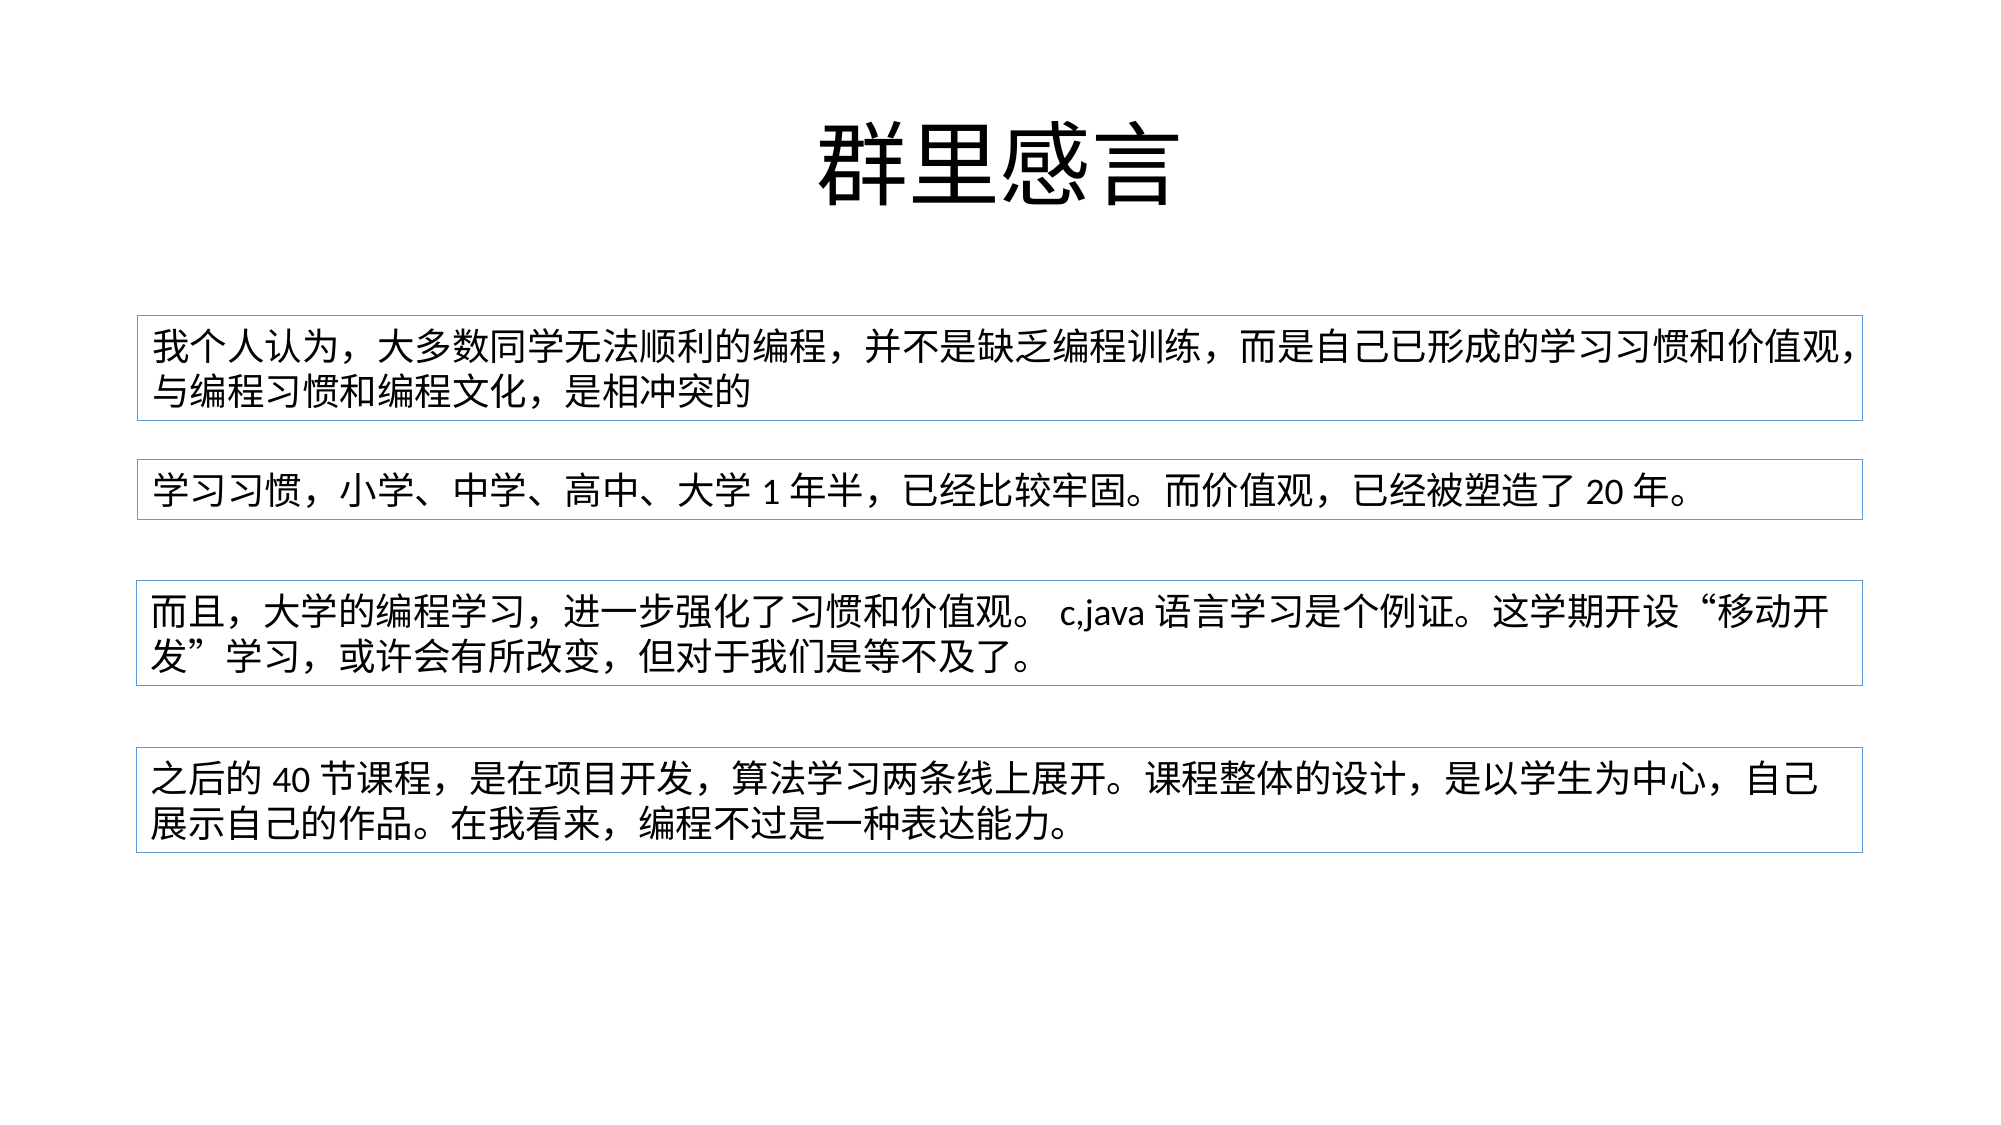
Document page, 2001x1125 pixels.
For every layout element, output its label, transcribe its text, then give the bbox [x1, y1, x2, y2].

text_box 学习习惯，小学、中学、高中、大学1年半，已经比较牢固。而价值观，已经被塑造了20年。 [137, 459, 1863, 520]
text_box 而且，大学的编程学习，进一步强化了习惯和价值观。c,java语言学习是个例证。这学期开设“移动开发”学习，或许会有所改变，但对于我们是等不及了。 [136, 580, 1863, 686]
text_box 我个人认为，大多数同学无法顺利的编程，并不是缺乏编程训练，而是自己已形成的学习习惯和价值观，与编程习惯和编程文化，是相冲突的 [137, 315, 1863, 421]
title 群里感言 [137, 59, 1863, 278]
text_box 之后的40节课程，是在项目开发，算法学习两条线上展开。课程整体的设计，是以学生为中心，自己展示自己的作品。在我看来，编程不过是一种表达能力。 [136, 747, 1863, 853]
